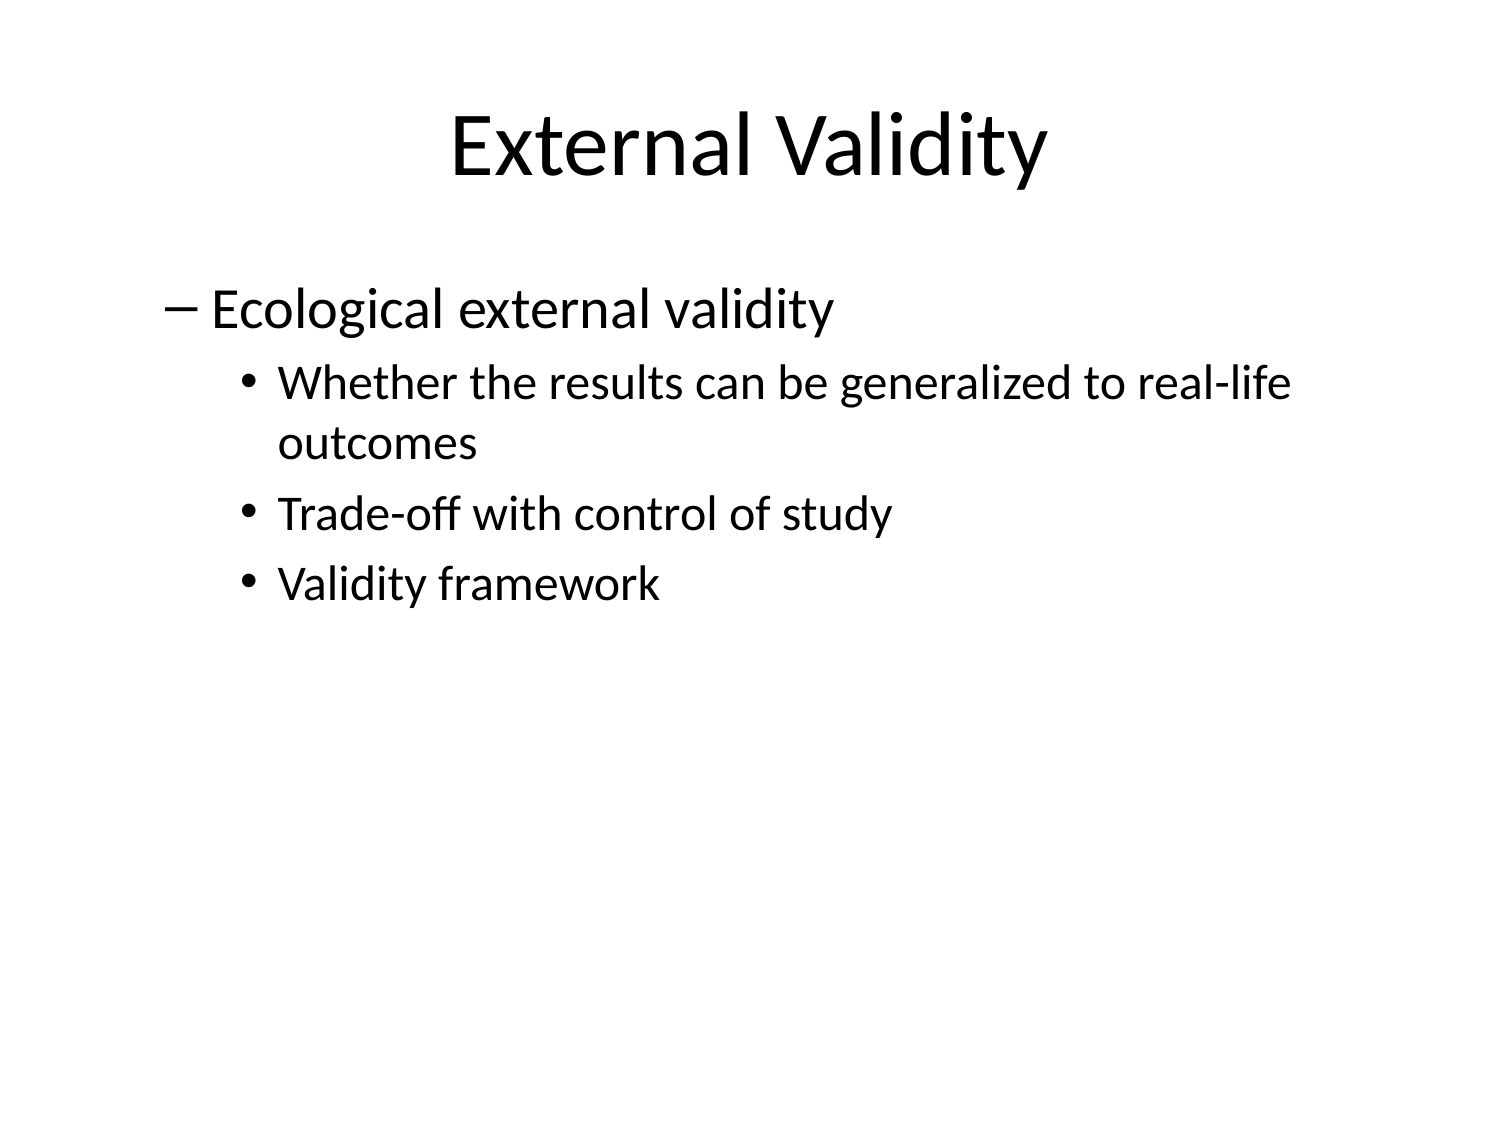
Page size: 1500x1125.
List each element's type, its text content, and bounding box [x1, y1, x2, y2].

title External Validity [75, 45, 1425, 233]
list Ecological external validity Whether the results can be generalized to real-life outcomes Trade-off with control of study Validity framework [75, 262, 1425, 1005]
